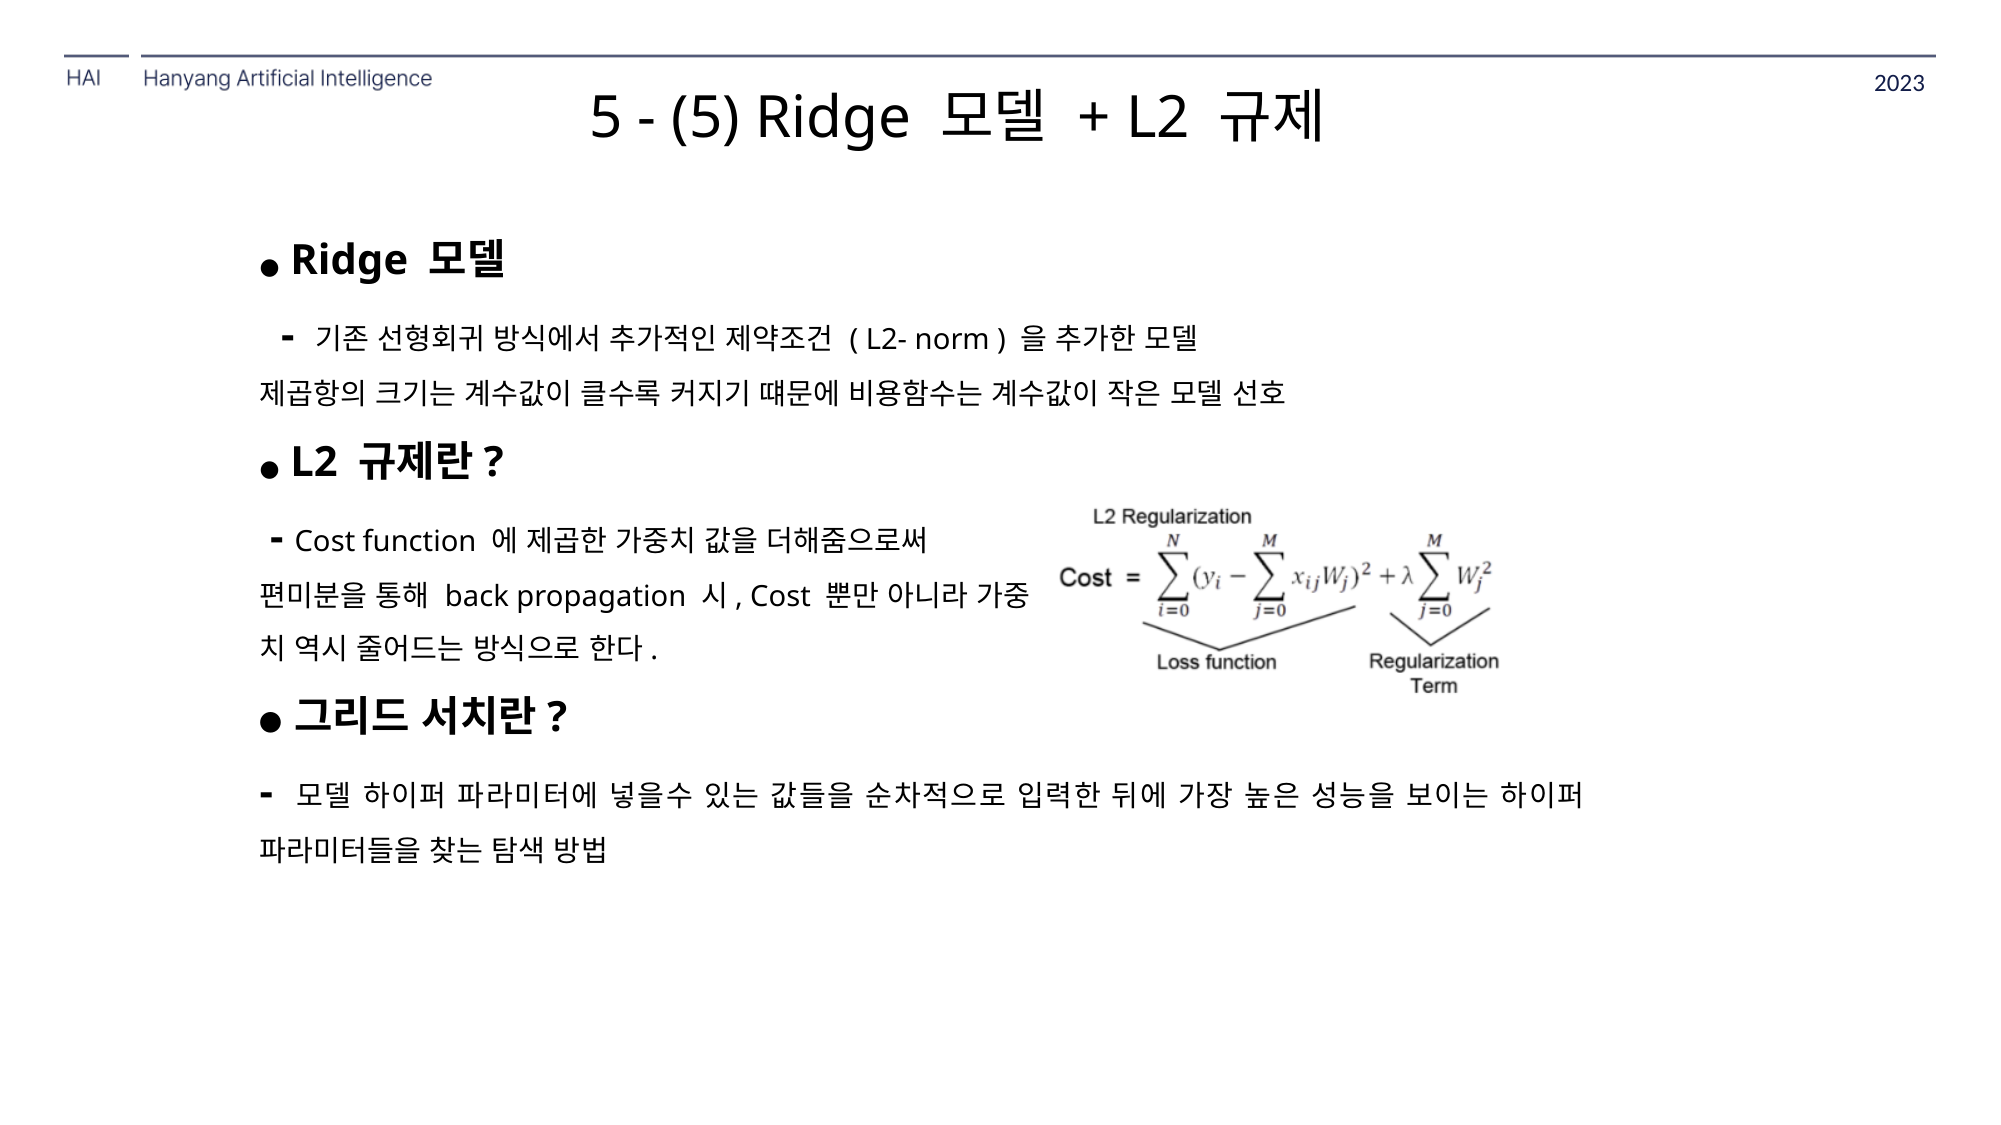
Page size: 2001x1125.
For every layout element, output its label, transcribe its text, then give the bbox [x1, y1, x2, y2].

text_box ● Ridge 모델 - 기존 선형회귀 방식에서 추가적인 제약조건 ( L2- norm ) 을 추가한 모델 제곱항의 크기는 계수값이 클수록 커지기 떄문에 비용함수는 계수값이 작은 모델 선호 ● L2 규제란? - Cost function 에 제곱한 가중치 값을 더해줌으로써 편미분을 통해 back propagation 시, Cost 뿐만 아니라 가중 치 역시 줄어드는 방식으로 한다. ● 그리드 서치란? - 모델 하이퍼 파라미터에 넣을수 있는 값들을 순차적으로 입력한 뒤에 가장 높은 성능을 보이는 하이퍼 파라미터들을 찾는 탐색 방법 [244, 171, 1601, 989]
picture [1038, 489, 1535, 709]
text_box 2023 [1859, 58, 1989, 104]
text_box 5 - (5) Ridge 모델 + L2 규제 [574, 71, 1341, 157]
picture [63, 59, 110, 97]
picture [140, 59, 442, 101]
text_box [141, 51, 1936, 59]
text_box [64, 51, 130, 59]
